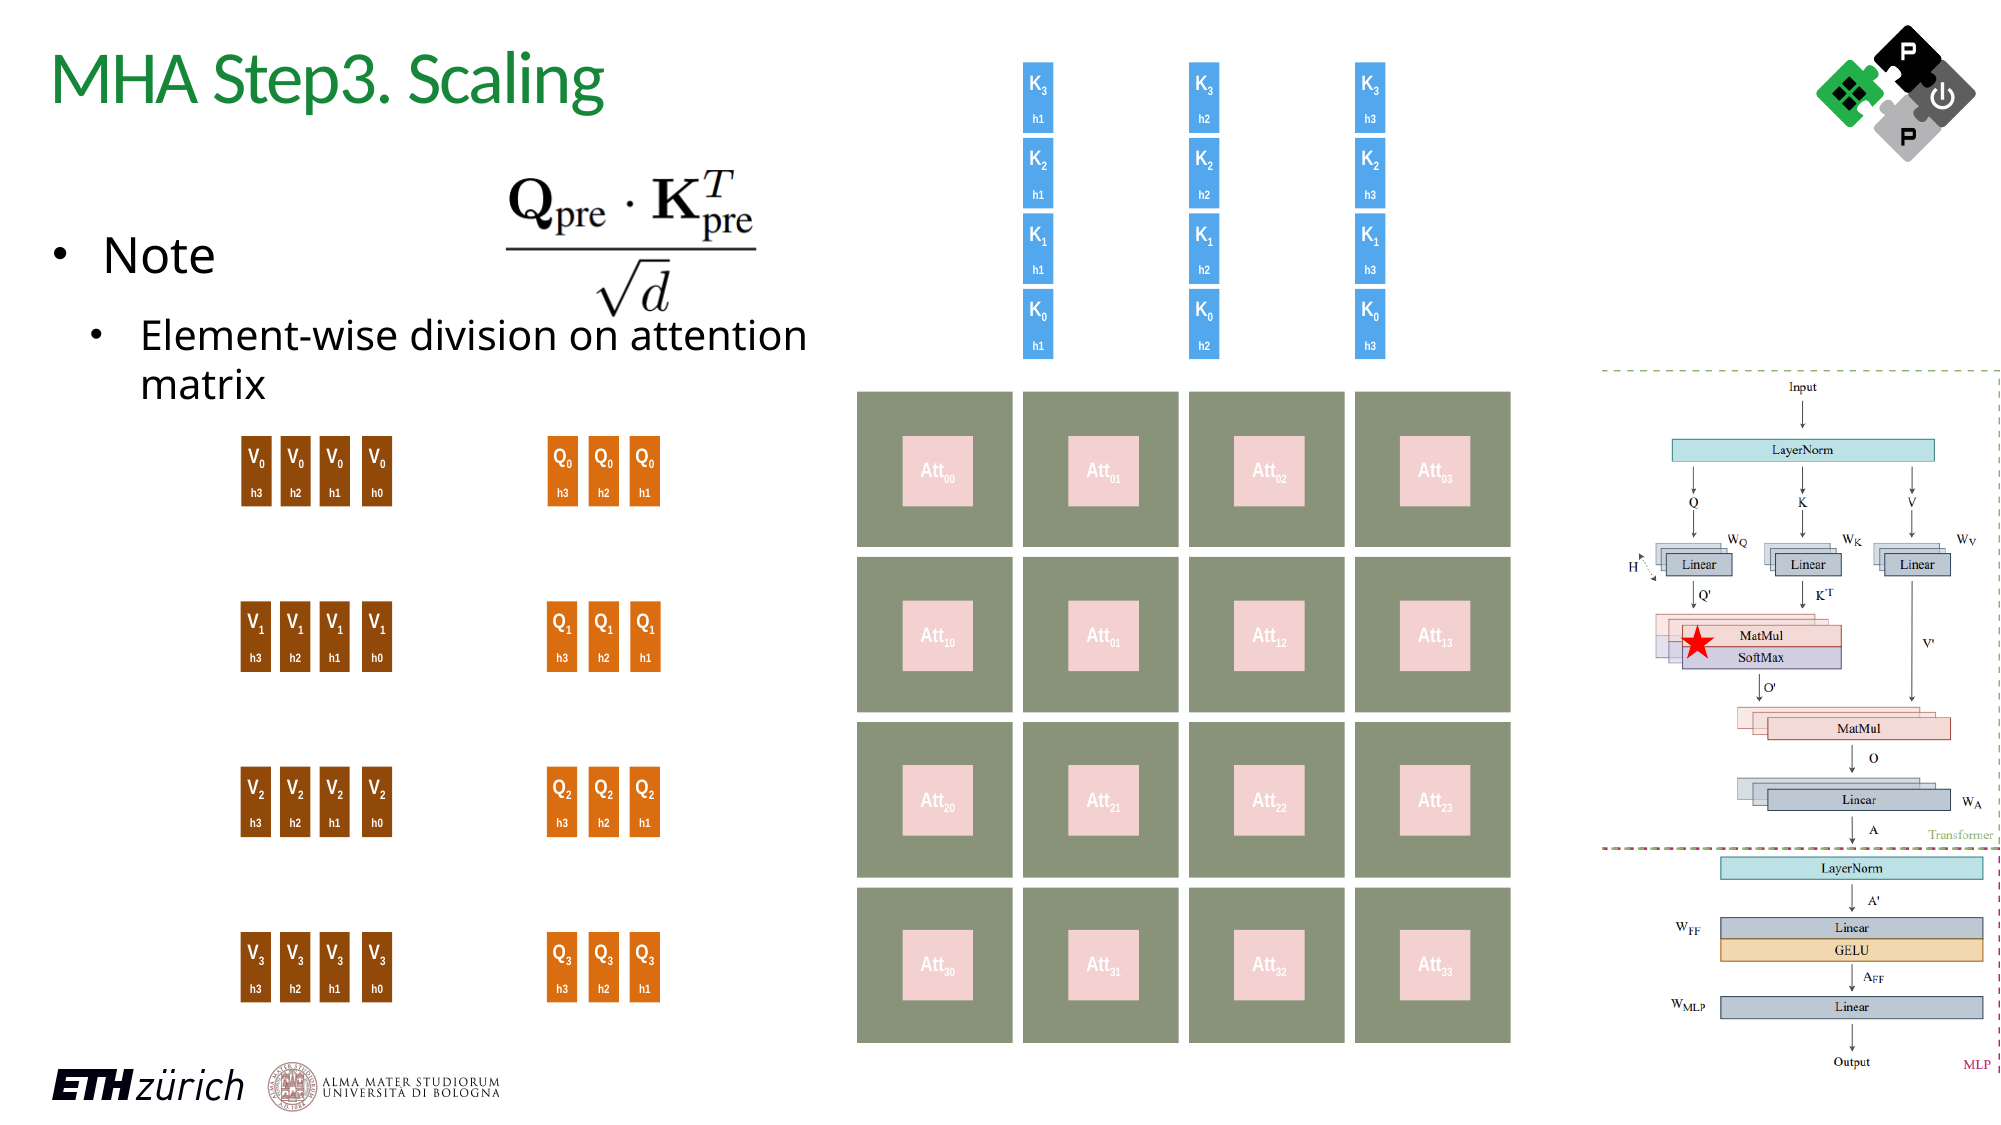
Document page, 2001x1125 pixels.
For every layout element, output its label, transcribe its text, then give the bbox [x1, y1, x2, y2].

text_box V3 h3 [240, 931, 272, 1003]
text_box K3 h2 [1188, 61, 1220, 134]
picture [1815, 24, 1977, 163]
text_box K2 h3 [1354, 137, 1386, 209]
text_box V1 h0 [361, 600, 393, 673]
text_box Q1 h3 [546, 600, 578, 673]
text_box K0 h1 [1022, 288, 1054, 360]
text_box Q2 h2 [588, 766, 620, 838]
text_box V0 h1 [319, 436, 351, 507]
text_box Q2 h3 [546, 766, 578, 838]
text_box V1 h1 [319, 600, 351, 673]
text_box V2 h2 [279, 766, 311, 838]
text_box V0 h3 [240, 436, 273, 507]
text_box V2 h0 [361, 766, 393, 838]
text_box K3 h3 [1354, 61, 1386, 134]
text_box K0 h2 [1188, 288, 1220, 360]
text_box K3 h1 [1022, 61, 1054, 134]
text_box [857, 391, 1511, 1044]
text_box Q1 h1 [629, 600, 662, 673]
text_box Q2 h1 [629, 766, 661, 838]
text_box Q1 h2 [588, 600, 620, 673]
text_box V3 h1 [319, 931, 351, 1003]
text_box Note Element-wise division on attention matrix [52, 215, 839, 436]
picture [322, 1074, 500, 1097]
text_box V2 h3 [240, 766, 272, 838]
text_box K1 h3 [1354, 212, 1386, 285]
text_box V1 h2 [279, 600, 311, 673]
text_box Q3 h3 [546, 931, 578, 1003]
picture [266, 1062, 319, 1113]
text_box K2 h2 [1188, 137, 1220, 209]
text_box Q3 h2 [588, 931, 620, 1003]
text_box Q0 h3 [547, 436, 579, 507]
text_box K1 h2 [1188, 212, 1220, 285]
text_box K0 h3 [1354, 288, 1386, 360]
text_box K2 h1 [1022, 137, 1054, 209]
text_box V0 h0 [361, 436, 393, 507]
text_box Q3 h1 [629, 931, 661, 1003]
picture [499, 157, 758, 332]
picture [51, 1069, 244, 1101]
text_box Q0 h2 [588, 436, 620, 507]
text_box Q0 h1 [629, 436, 661, 507]
text_box V0 h2 [280, 436, 312, 507]
text_box MHA Step3. Scaling [49, 27, 858, 130]
text_box V2 h1 [319, 766, 351, 838]
picture [1602, 370, 2000, 1074]
text_box V1 h3 [240, 600, 272, 673]
text_box V3 h0 [361, 931, 393, 1003]
text_box V3 h2 [279, 931, 311, 1003]
text_box K1 h1 [1022, 212, 1054, 285]
